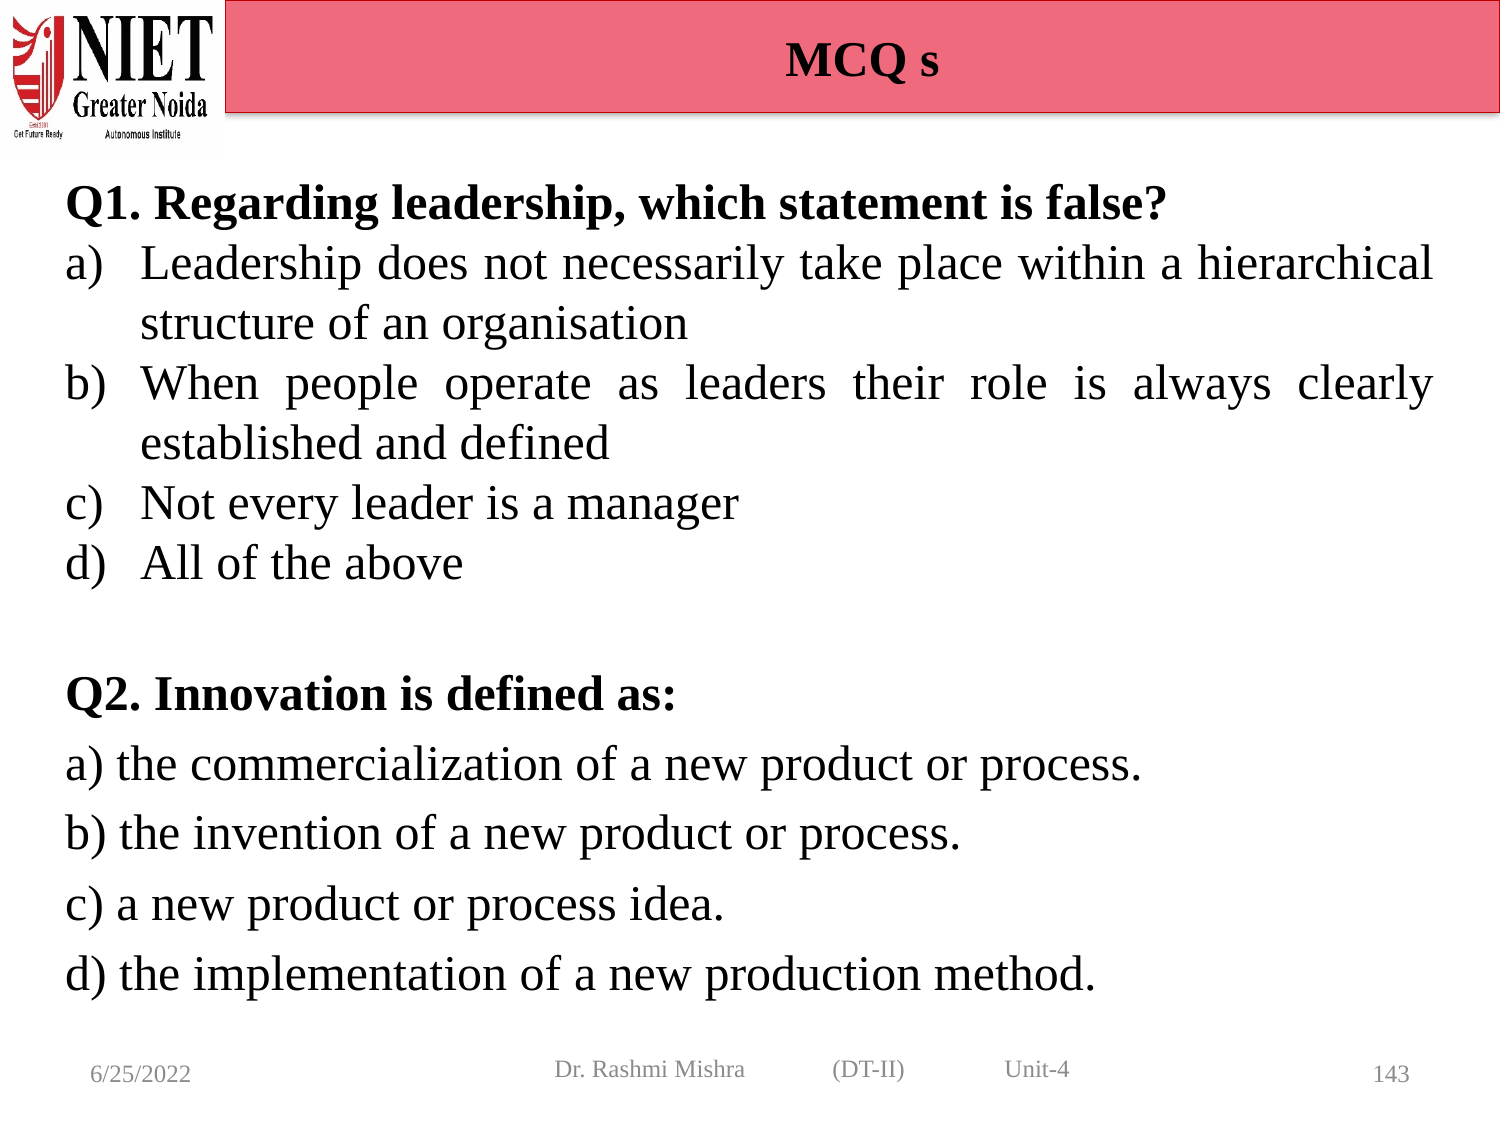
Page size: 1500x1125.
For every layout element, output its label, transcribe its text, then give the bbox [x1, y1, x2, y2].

text_box MCQ s [226, 0, 1500, 113]
list Q1. Regarding leadership, which statement is false? Leadership does not necessarily take place within a hierarchical structure of an organisation When people operate as leaders their role is always clearly established and defined Not every leader is a manager All of the above Q2. Innovation is defined as: a) the commercialization of a new product or process. b) the invention of a new product or process. c) a new product or process idea. d) the implementation of a new production method. [50, 162, 1450, 1025]
slide_number 143 [1074, 1042, 1425, 1103]
picture [0, 0, 226, 156]
footer Dr. Rashmi Mishra (DT-II) Unit-4 [412, 1037, 1213, 1098]
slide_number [75, 1042, 425, 1103]
